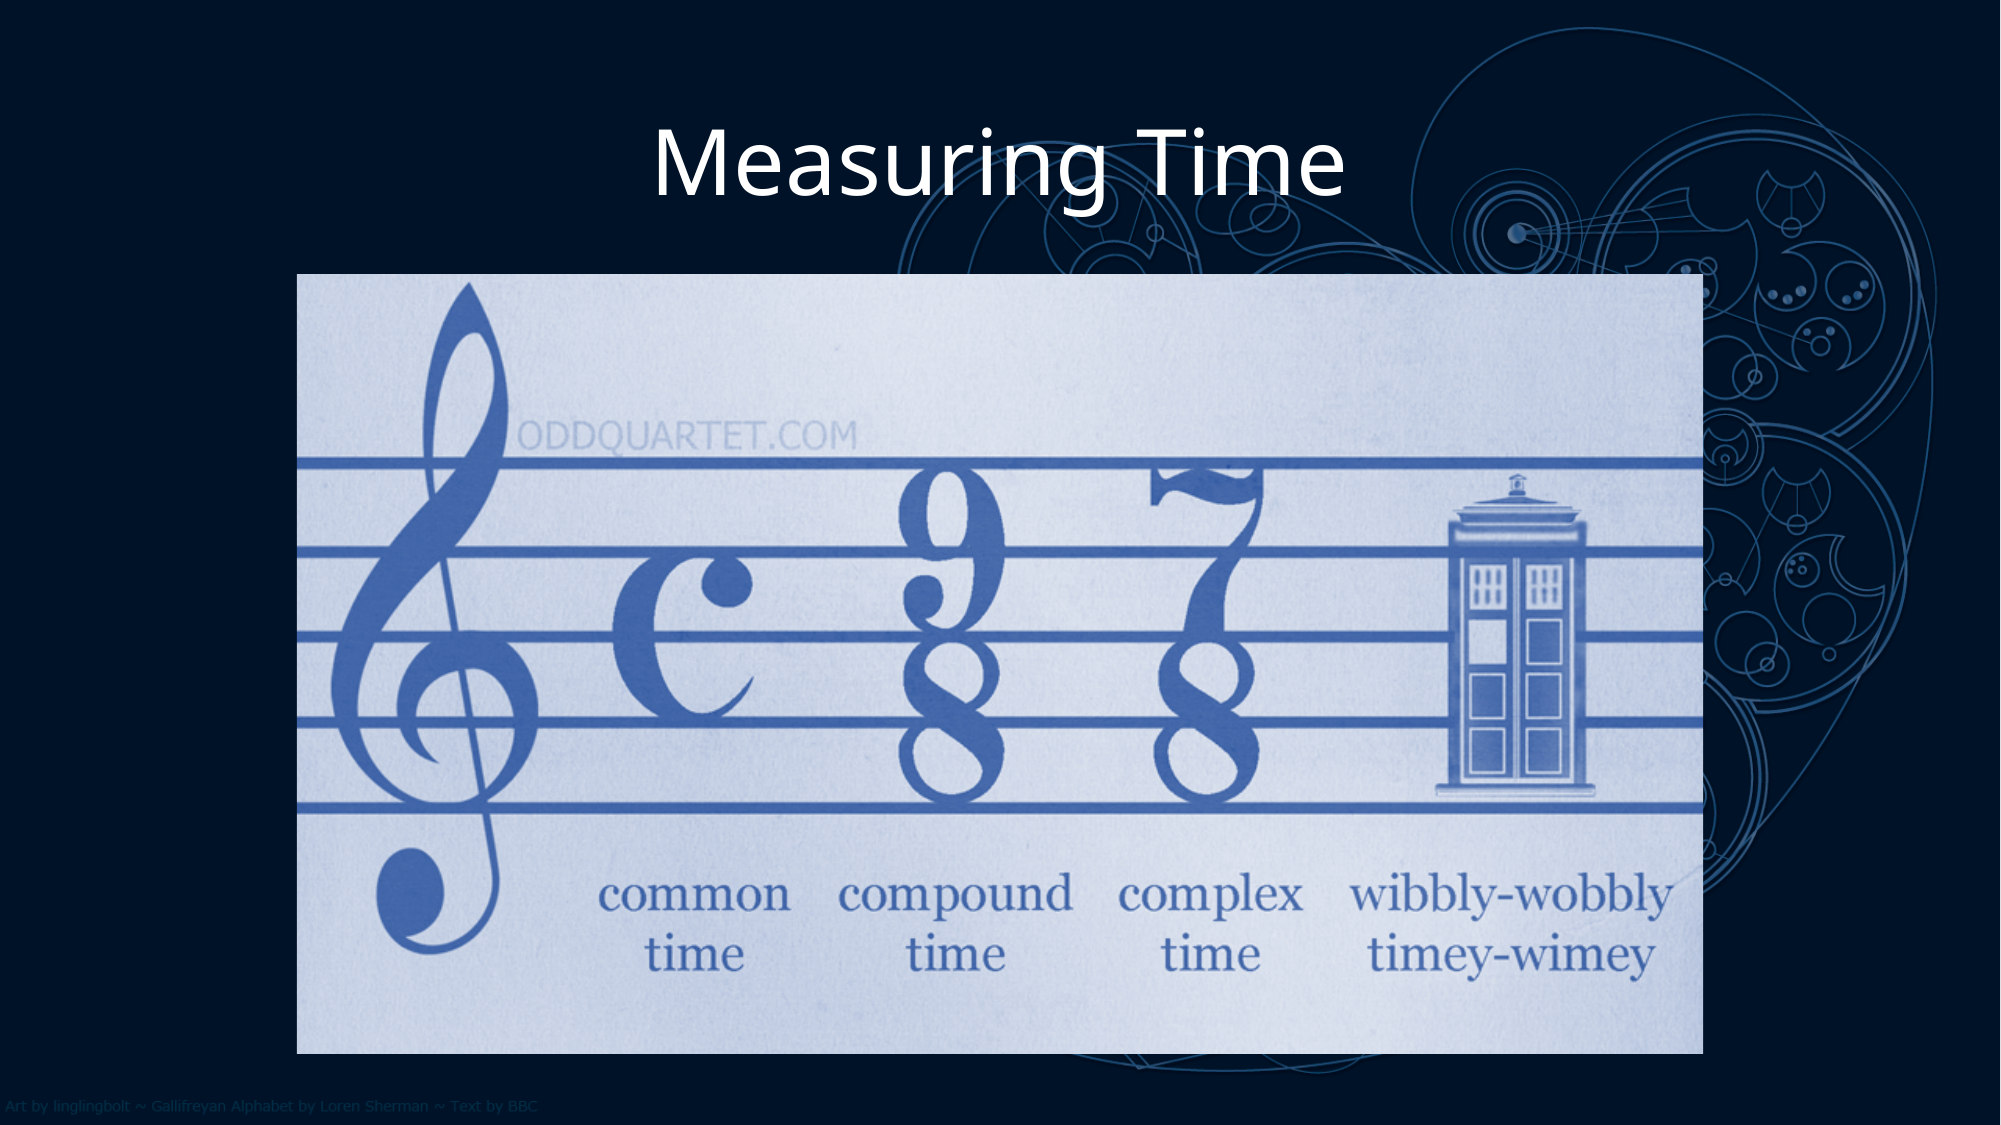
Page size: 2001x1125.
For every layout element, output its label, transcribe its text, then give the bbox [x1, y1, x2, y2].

picture [0, 0, 2001, 1125]
title Measuring Time [0, 56, 2000, 275]
